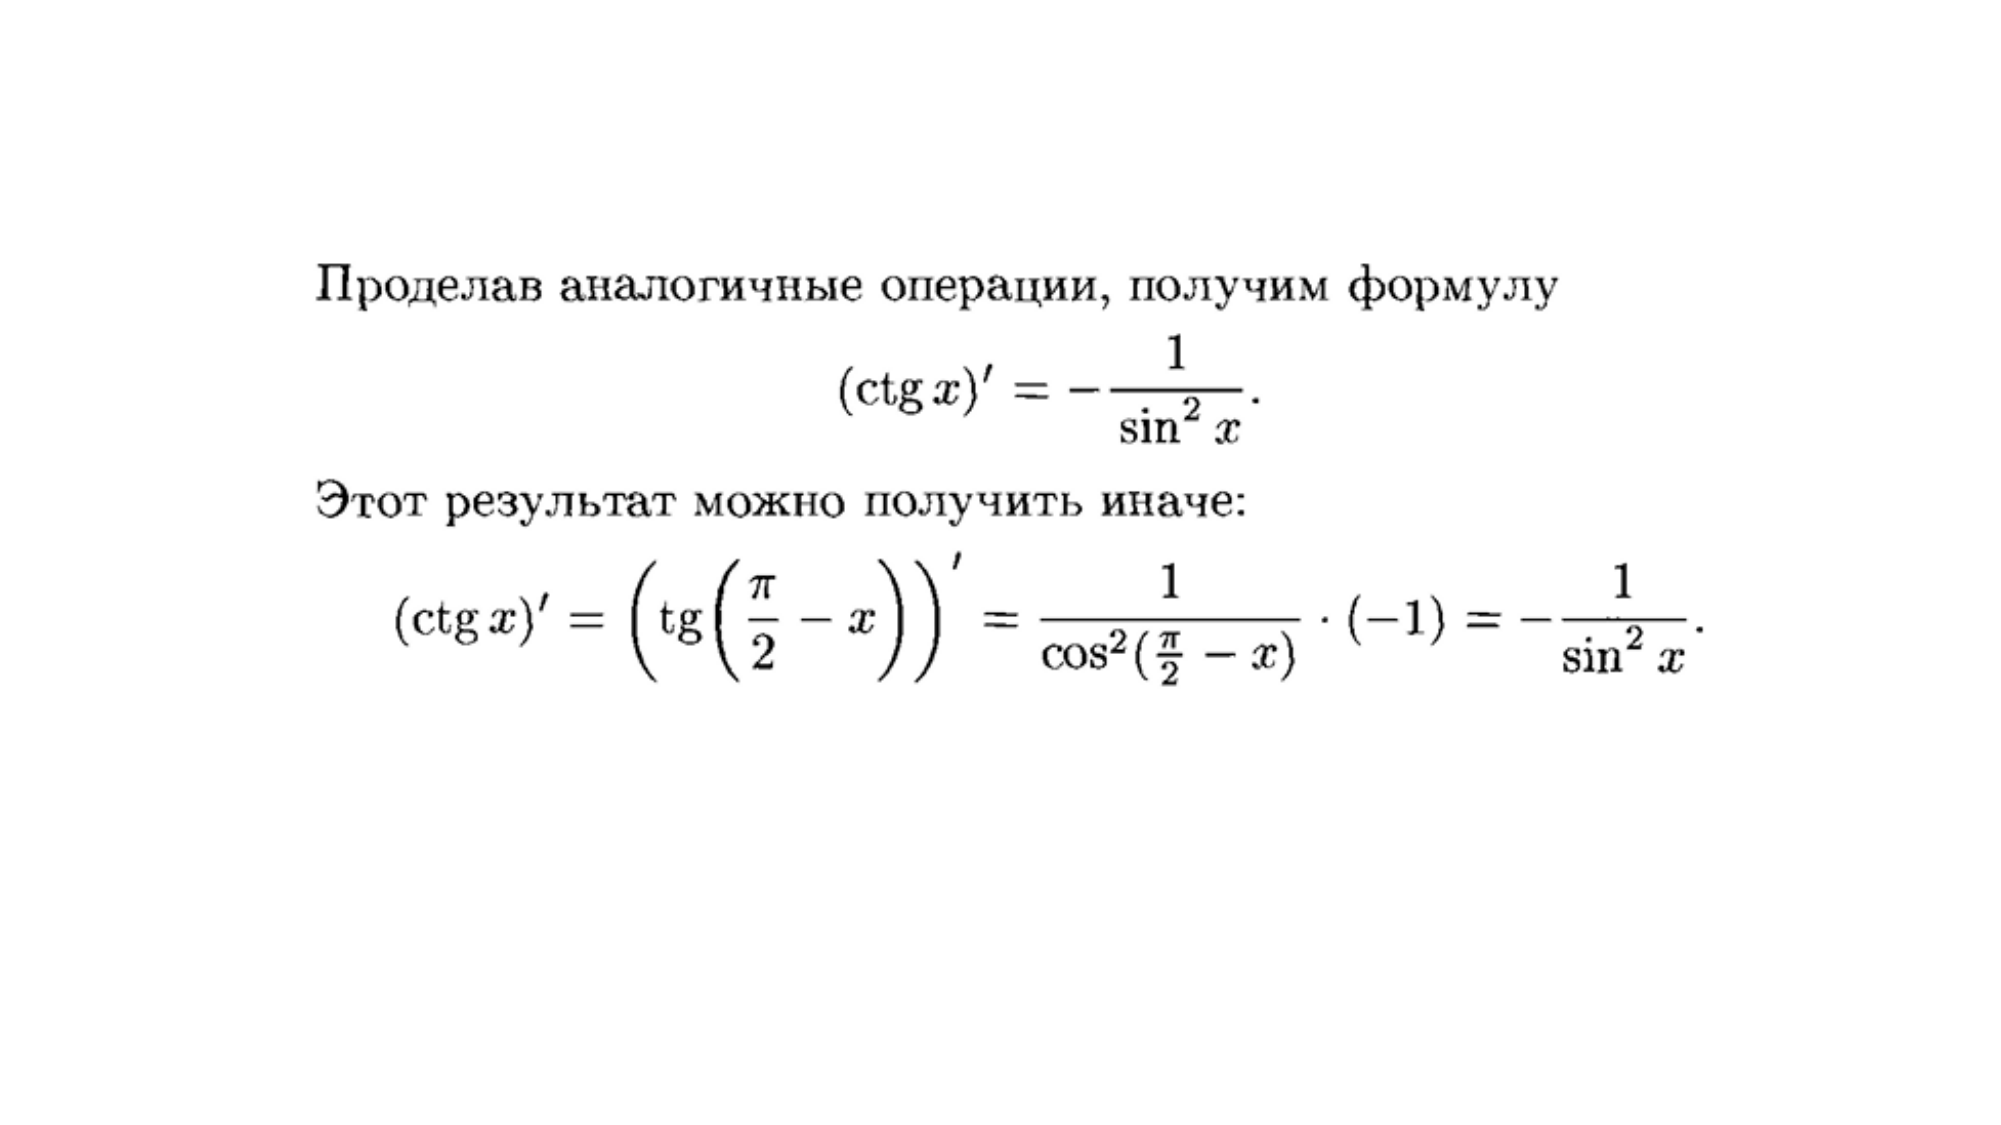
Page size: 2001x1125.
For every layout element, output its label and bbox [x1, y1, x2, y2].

picture [254, 252, 1777, 736]
